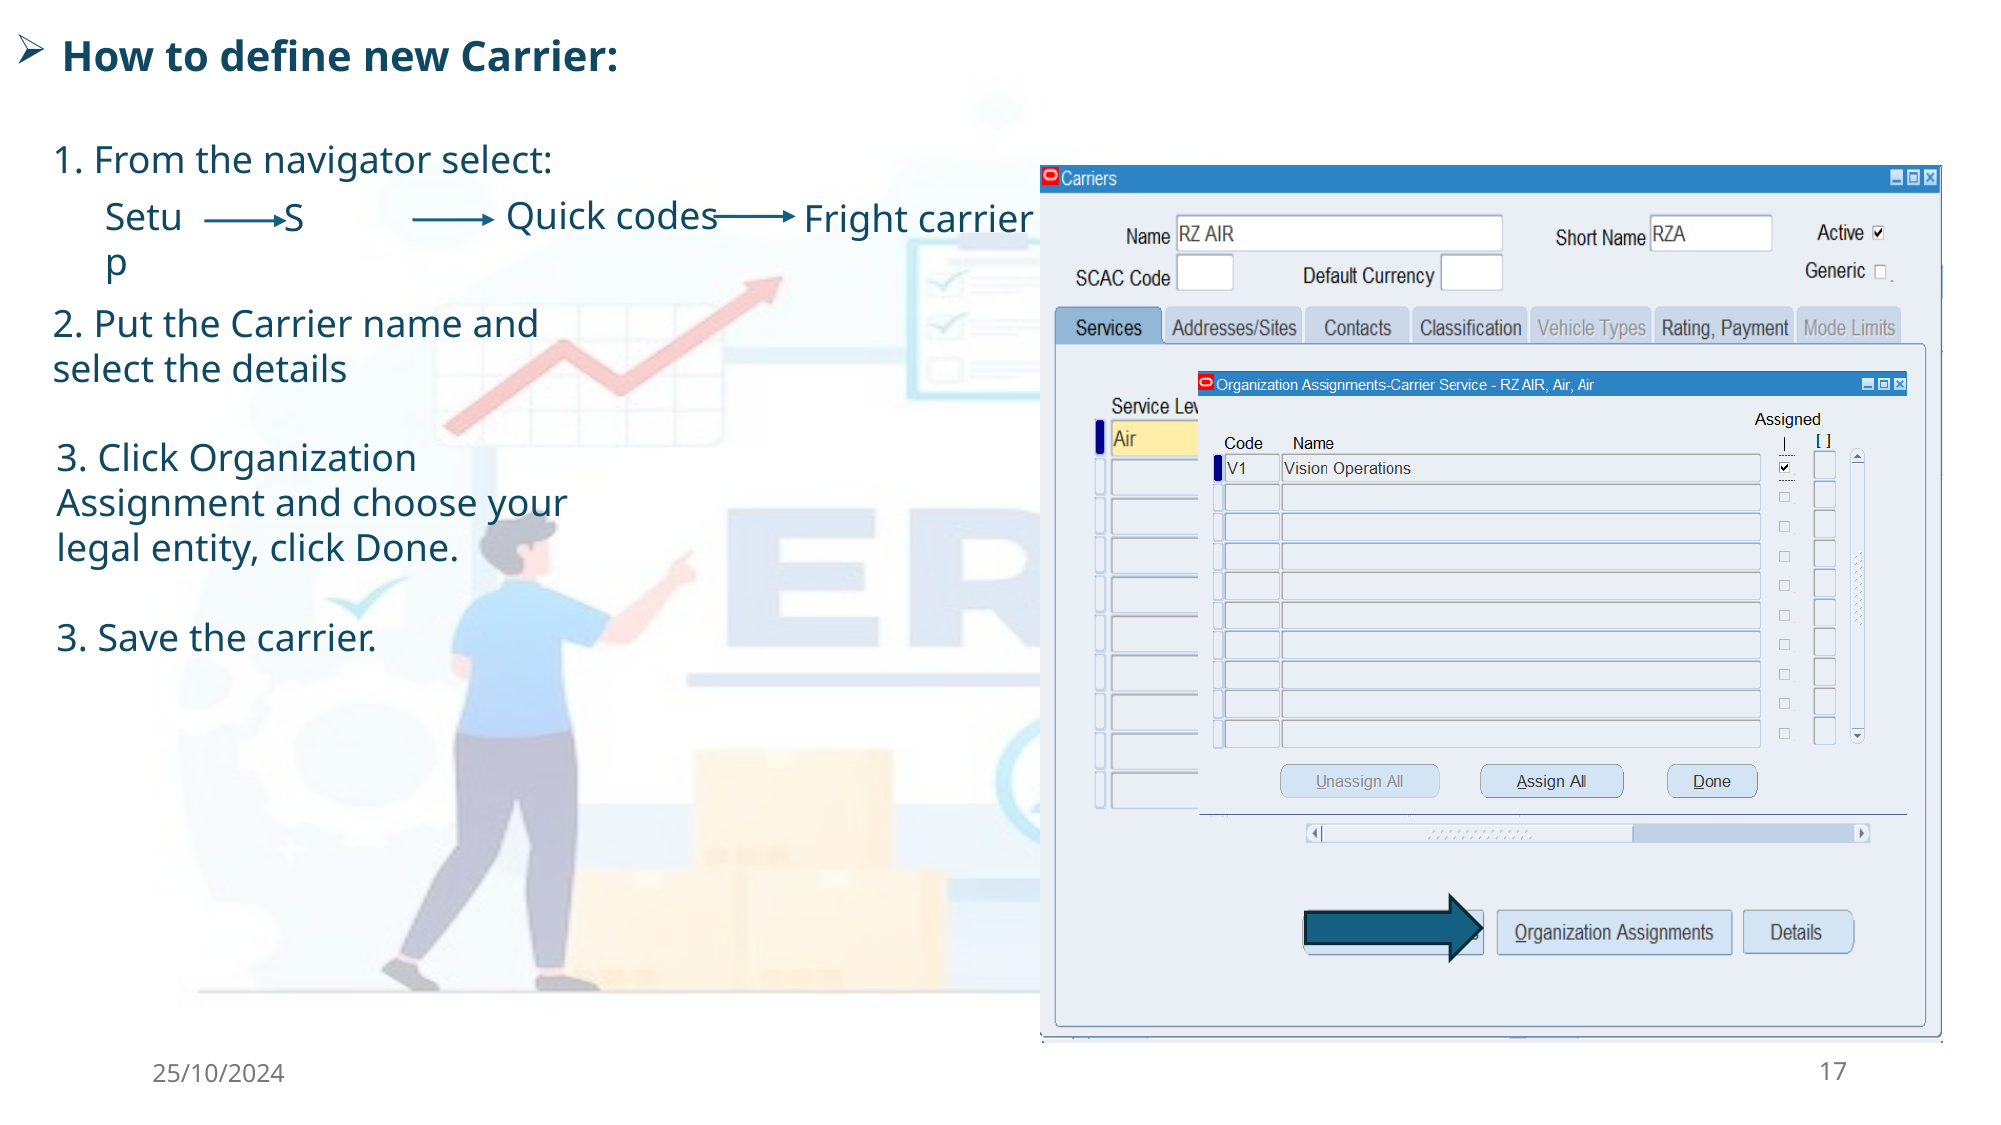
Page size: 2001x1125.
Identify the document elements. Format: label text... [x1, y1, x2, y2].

picture [1040, 165, 1944, 1044]
slide_number 17 [1412, 1044, 1863, 1103]
text_box How to define new Carrier: [0, 22, 793, 88]
text_box 1. From the navigator select: [37, 128, 637, 188]
text_box 2. Put the Carrier name and select the details [37, 292, 637, 398]
text_box Quick codes [491, 184, 734, 245]
text_box Fright carrier [789, 187, 1040, 248]
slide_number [137, 1042, 588, 1103]
text_box 3. Click Organization Assignment and choose your legal entity, click Done. [41, 426, 641, 577]
text_box 3. Save the carrier. [41, 607, 641, 667]
